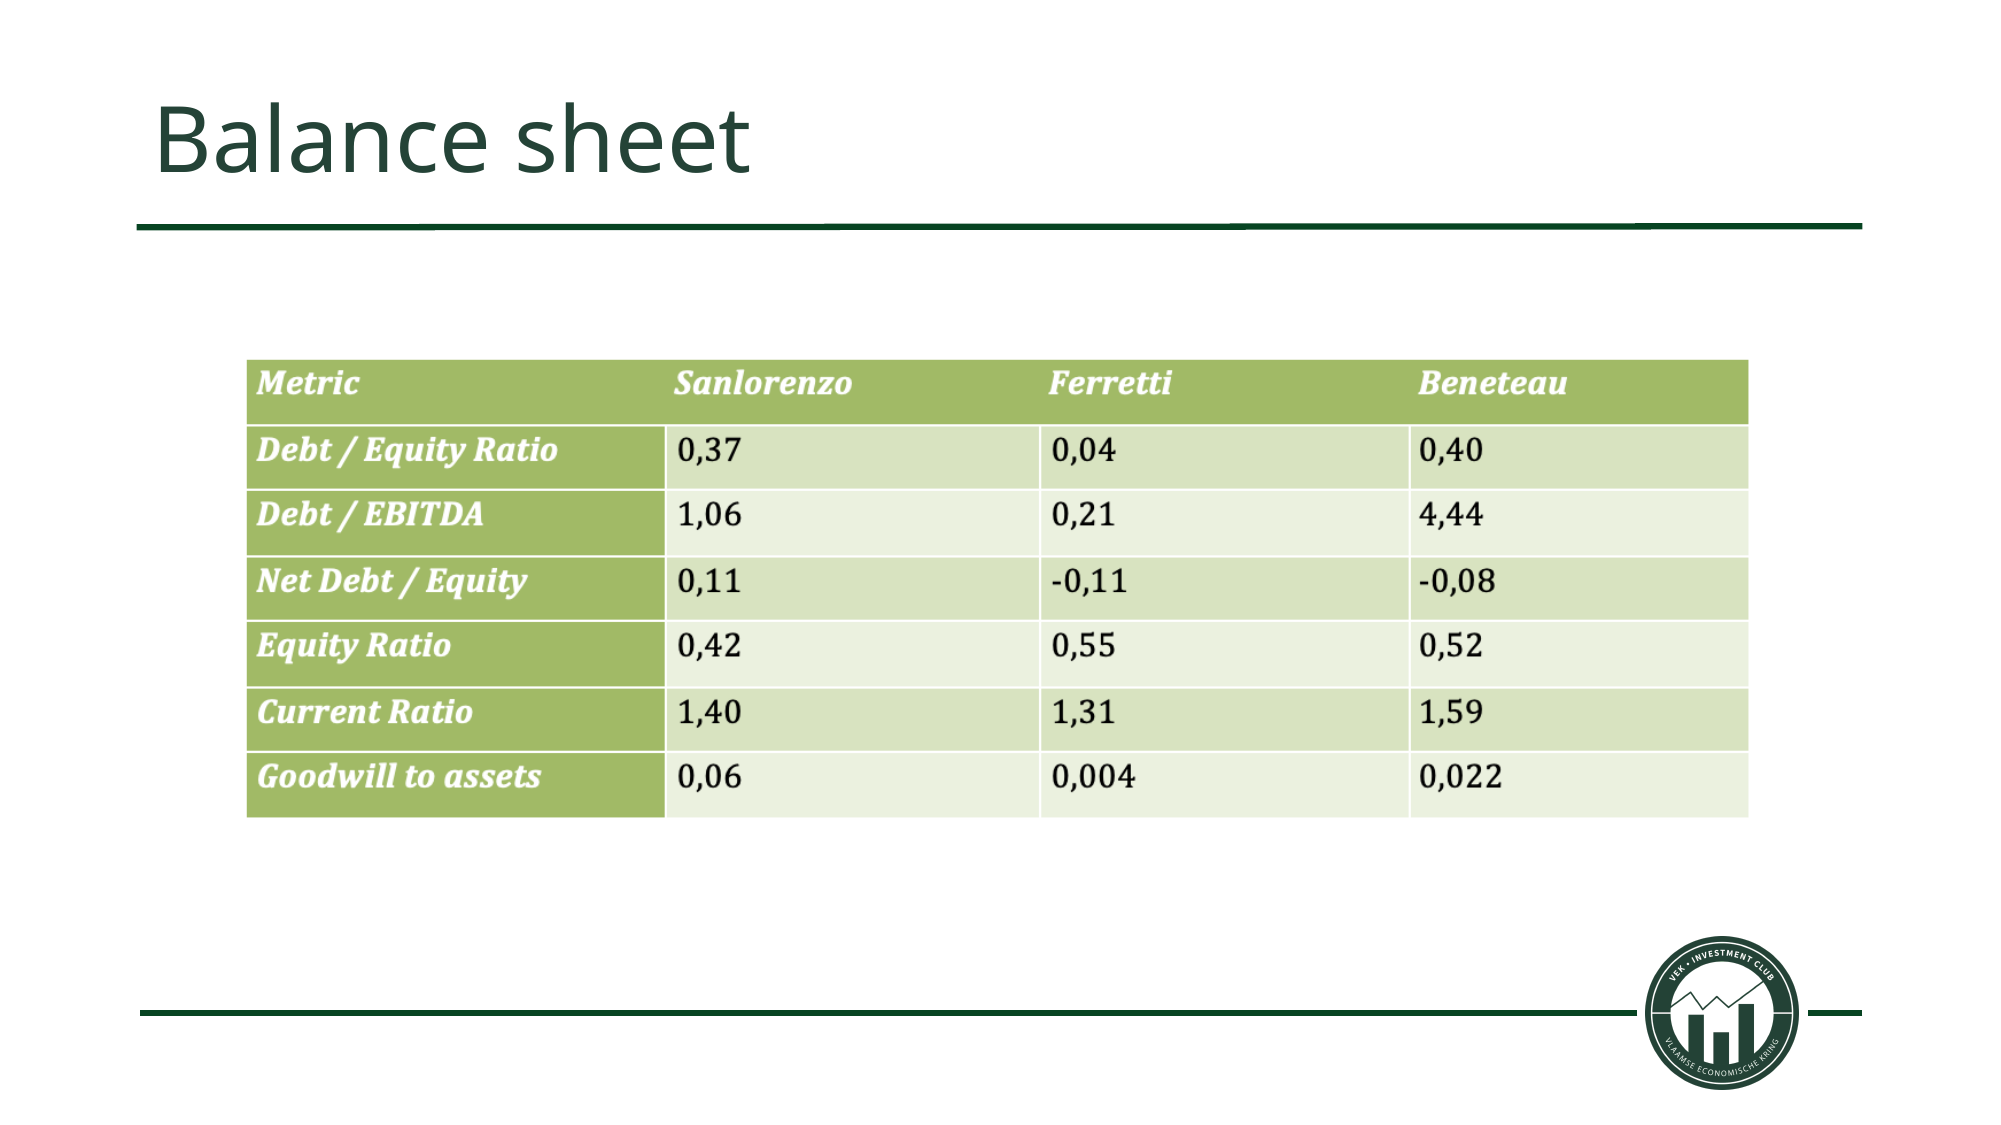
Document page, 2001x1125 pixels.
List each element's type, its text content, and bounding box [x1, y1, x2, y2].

picture [240, 353, 1760, 830]
picture [1645, 936, 1799, 1090]
title Balance sheet [137, 59, 1863, 226]
